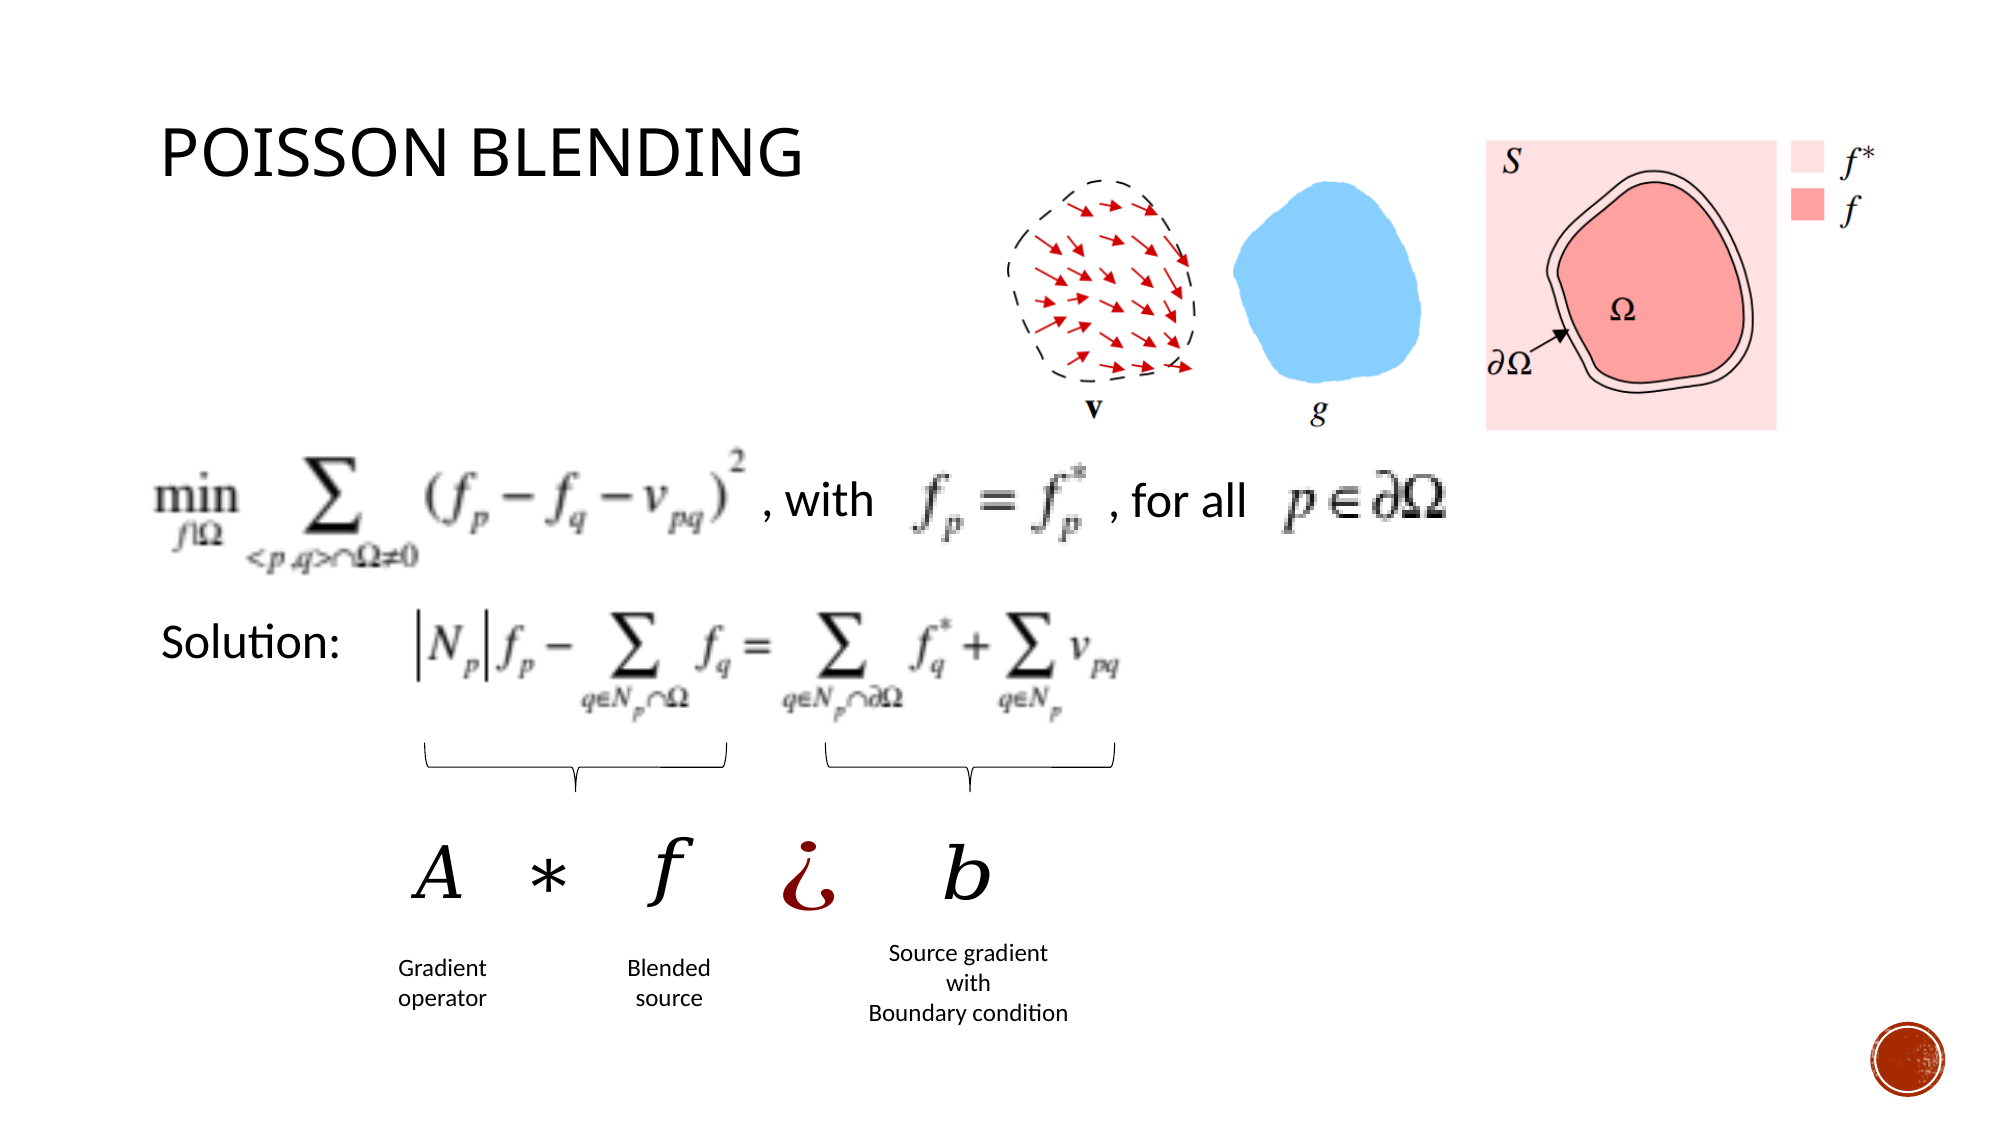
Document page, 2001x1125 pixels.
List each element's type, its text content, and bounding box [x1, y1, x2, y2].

text_box [424, 742, 728, 793]
text_box Source gradient with Boundary condition [853, 928, 1084, 1034]
picture [1272, 461, 1448, 532]
picture [415, 604, 1126, 722]
text_box , for all [1093, 460, 1263, 535]
text_box Solution: [146, 601, 369, 677]
picture [147, 437, 745, 575]
text_box [824, 742, 1116, 793]
text_box Gradient operator [383, 943, 503, 1019]
text_box Blended source [612, 943, 727, 1019]
title Poisson blending [145, 72, 988, 238]
picture [904, 449, 1084, 544]
text_box , with [747, 458, 902, 534]
picture [978, 129, 1899, 445]
